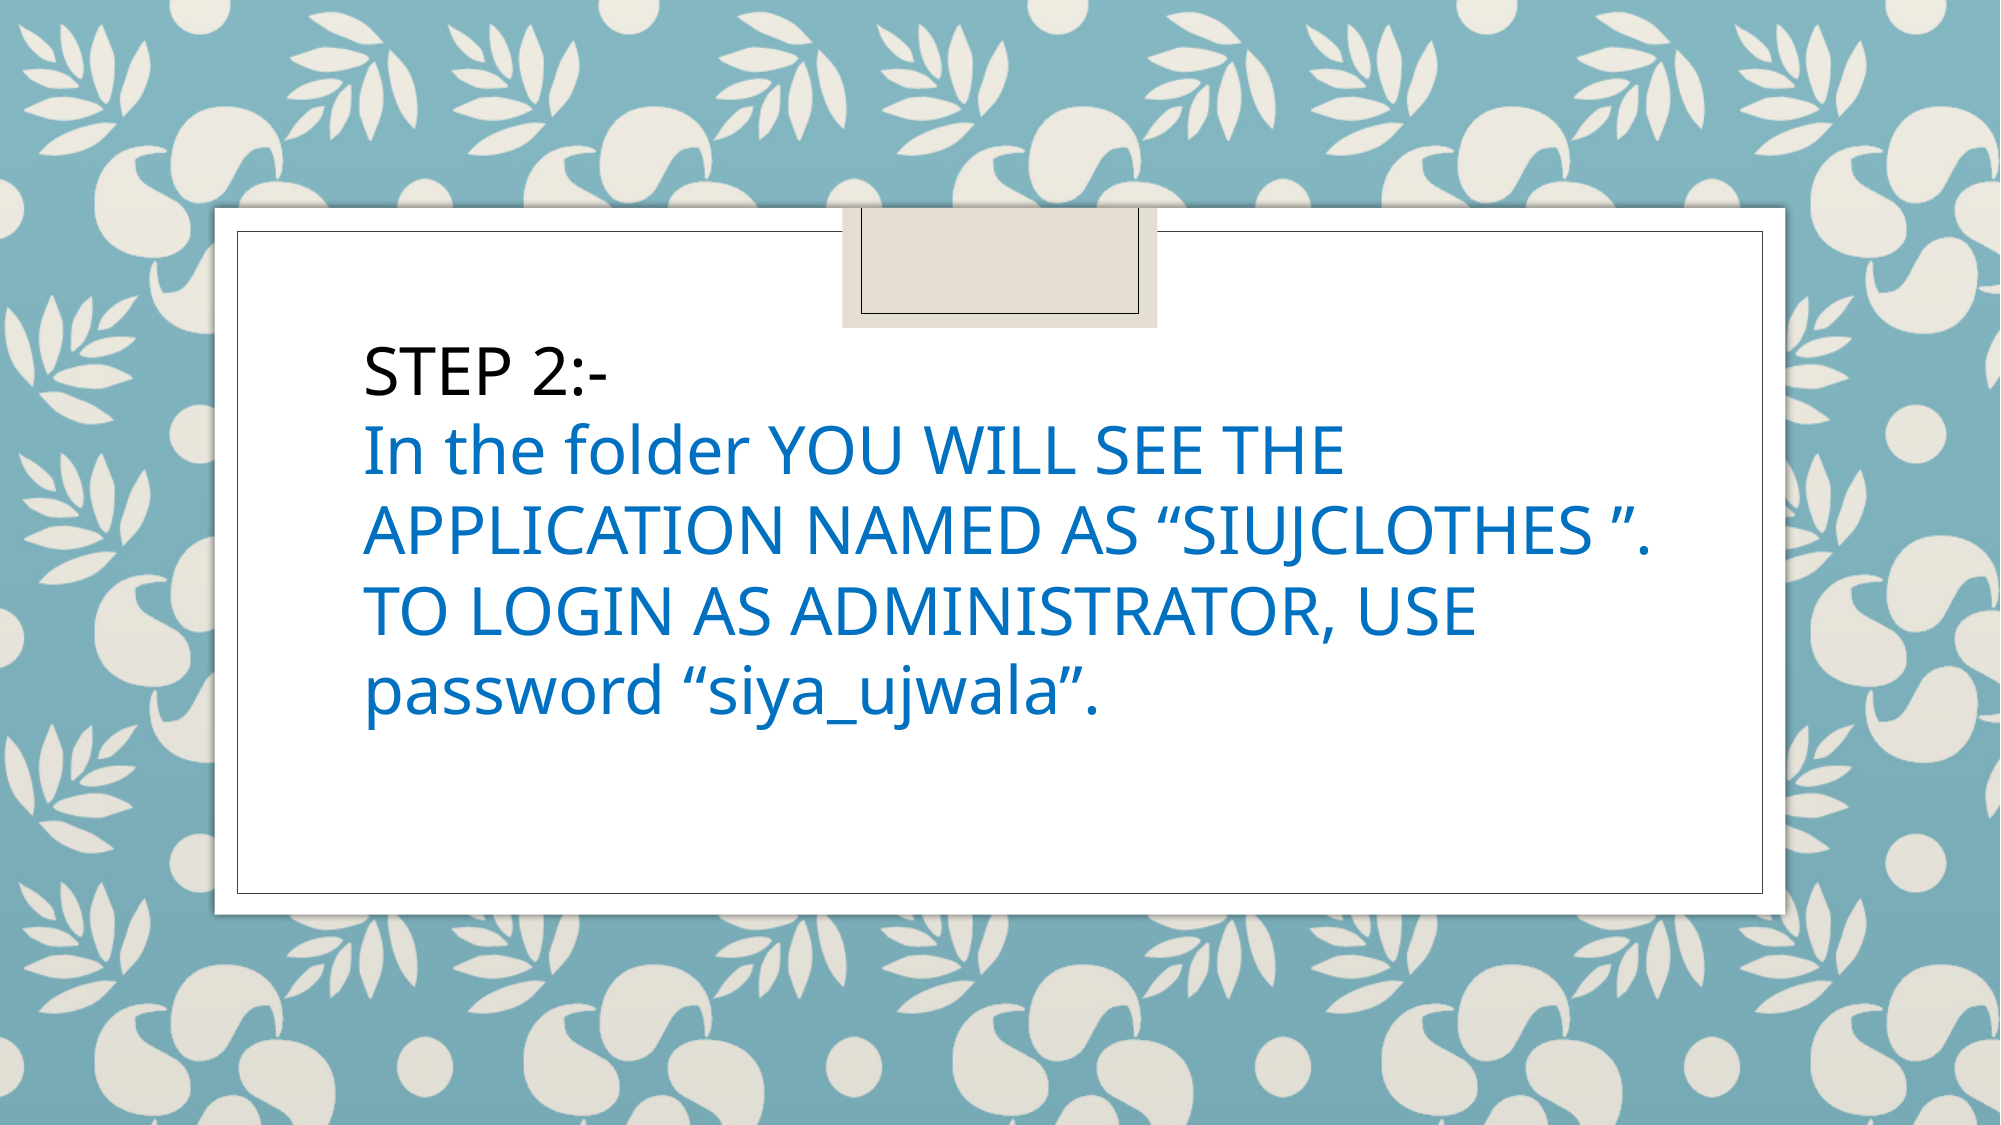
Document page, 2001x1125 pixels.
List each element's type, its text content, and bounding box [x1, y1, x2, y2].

text_box STEP 2:- In the folder YOU WILL SEE THE APPLICATION NAMED AS “SIUJCLOTHES ”. TO LOGIN AS ADMINISTRATOR, USE password “siya_ujwala”. [348, 321, 1674, 736]
